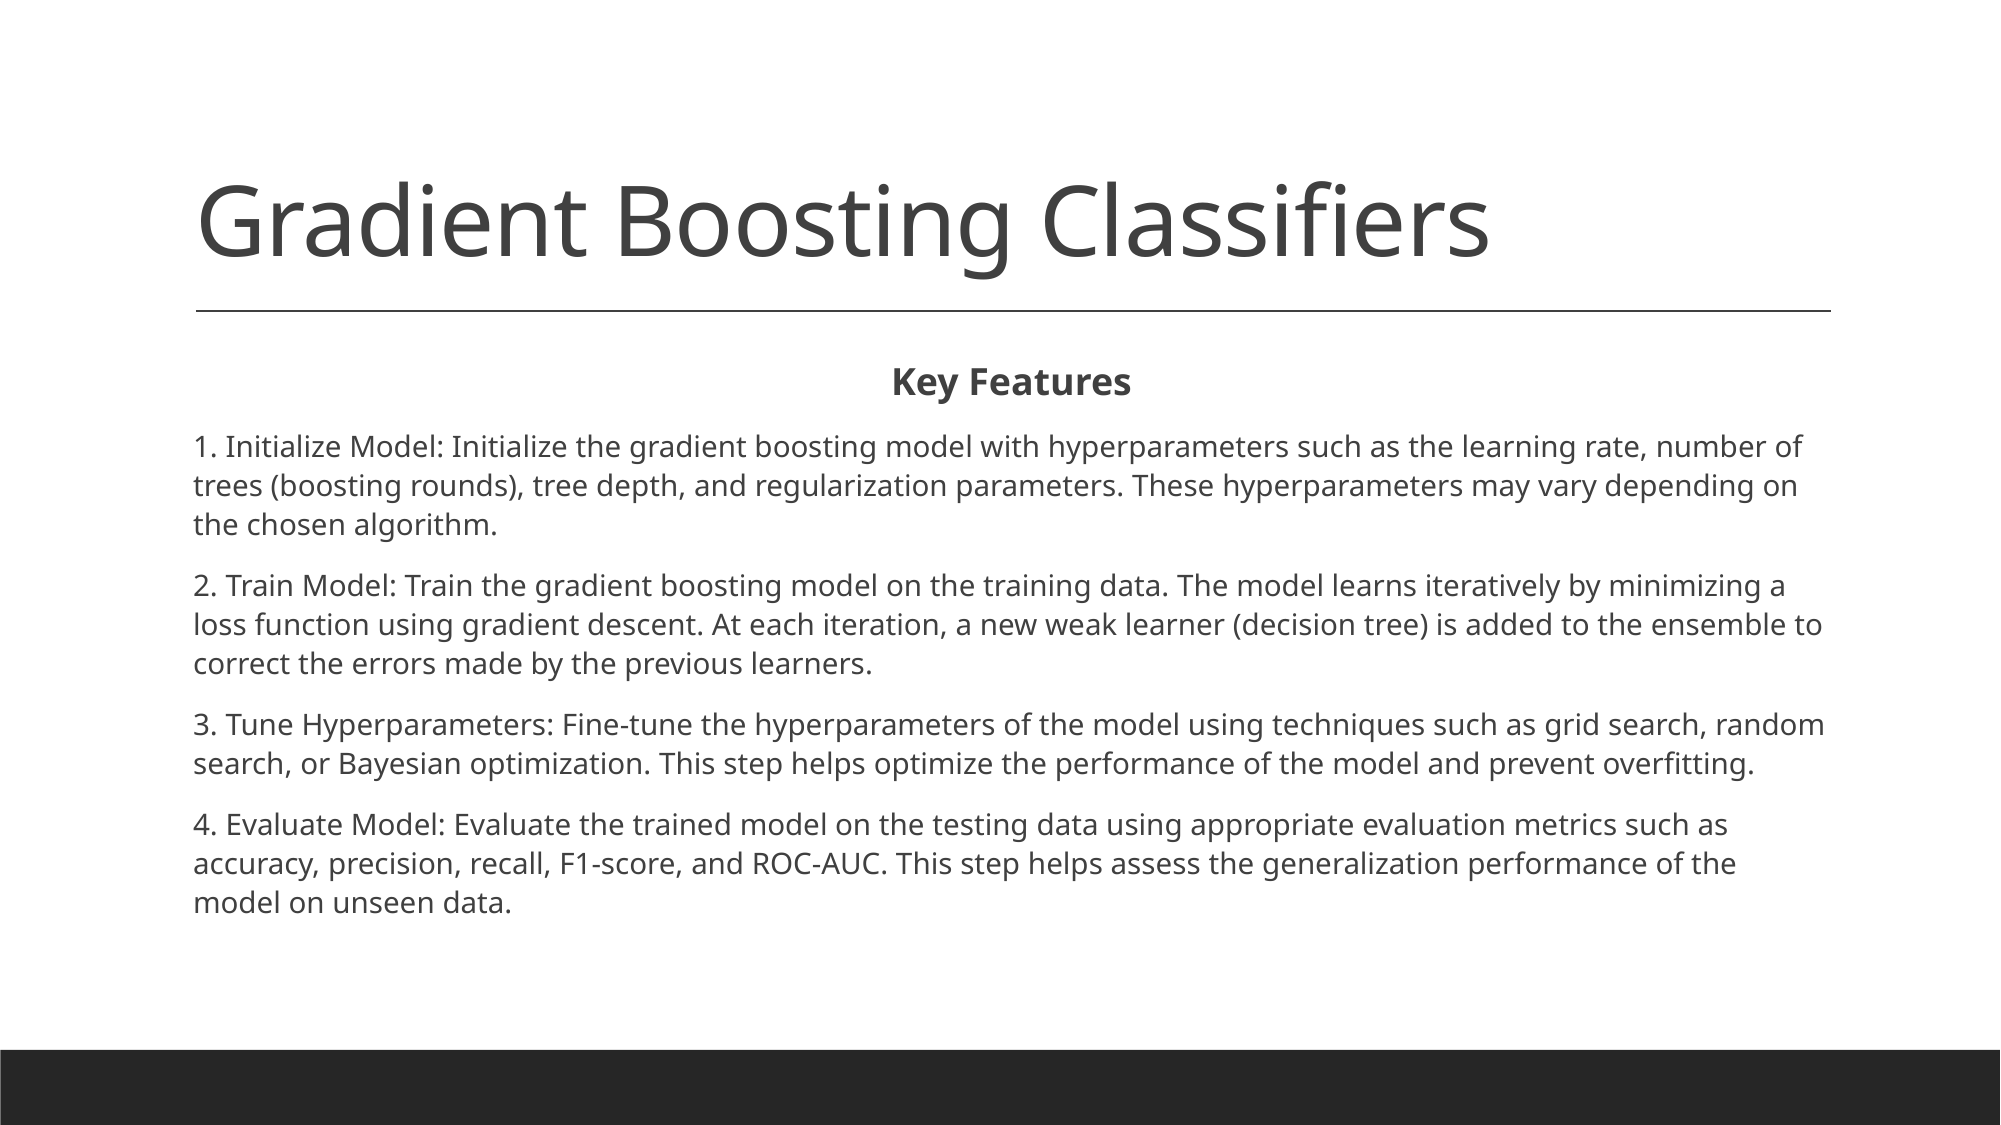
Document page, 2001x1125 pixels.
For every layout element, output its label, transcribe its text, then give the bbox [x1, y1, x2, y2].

list Key Features 1. Initialize Model: Initialize the gradient boosting model with hyperparameters such as the learning rate, number of trees (boosting rounds), tree depth, and regularization parameters. These hyperparameters may vary depending on the chosen algorithm. 2. Train Model: Train the gradient boosting model on the training data. The model learns iteratively by minimizing a loss function using gradient descent. At each iteration, a new weak learner (decision tree) is added to the ensemble to correct the errors made by the previous learners. 3. Tune Hyperparameters: Fine-tune the hyperparameters of the model using techniques such as grid search, random search, or Bayesian optimization. This step helps optimize the performance of the model and prevent overfitting. 4. Evaluate Model: Evaluate the trained model on the testing data using appropriate evaluation metrics such as accuracy, precision, recall, F1-score, and ROC-AUC. This step helps assess the generalization performance of the model on unseen data. [180, 345, 1830, 963]
title Gradient Boosting Classifiers [180, 47, 1830, 285]
